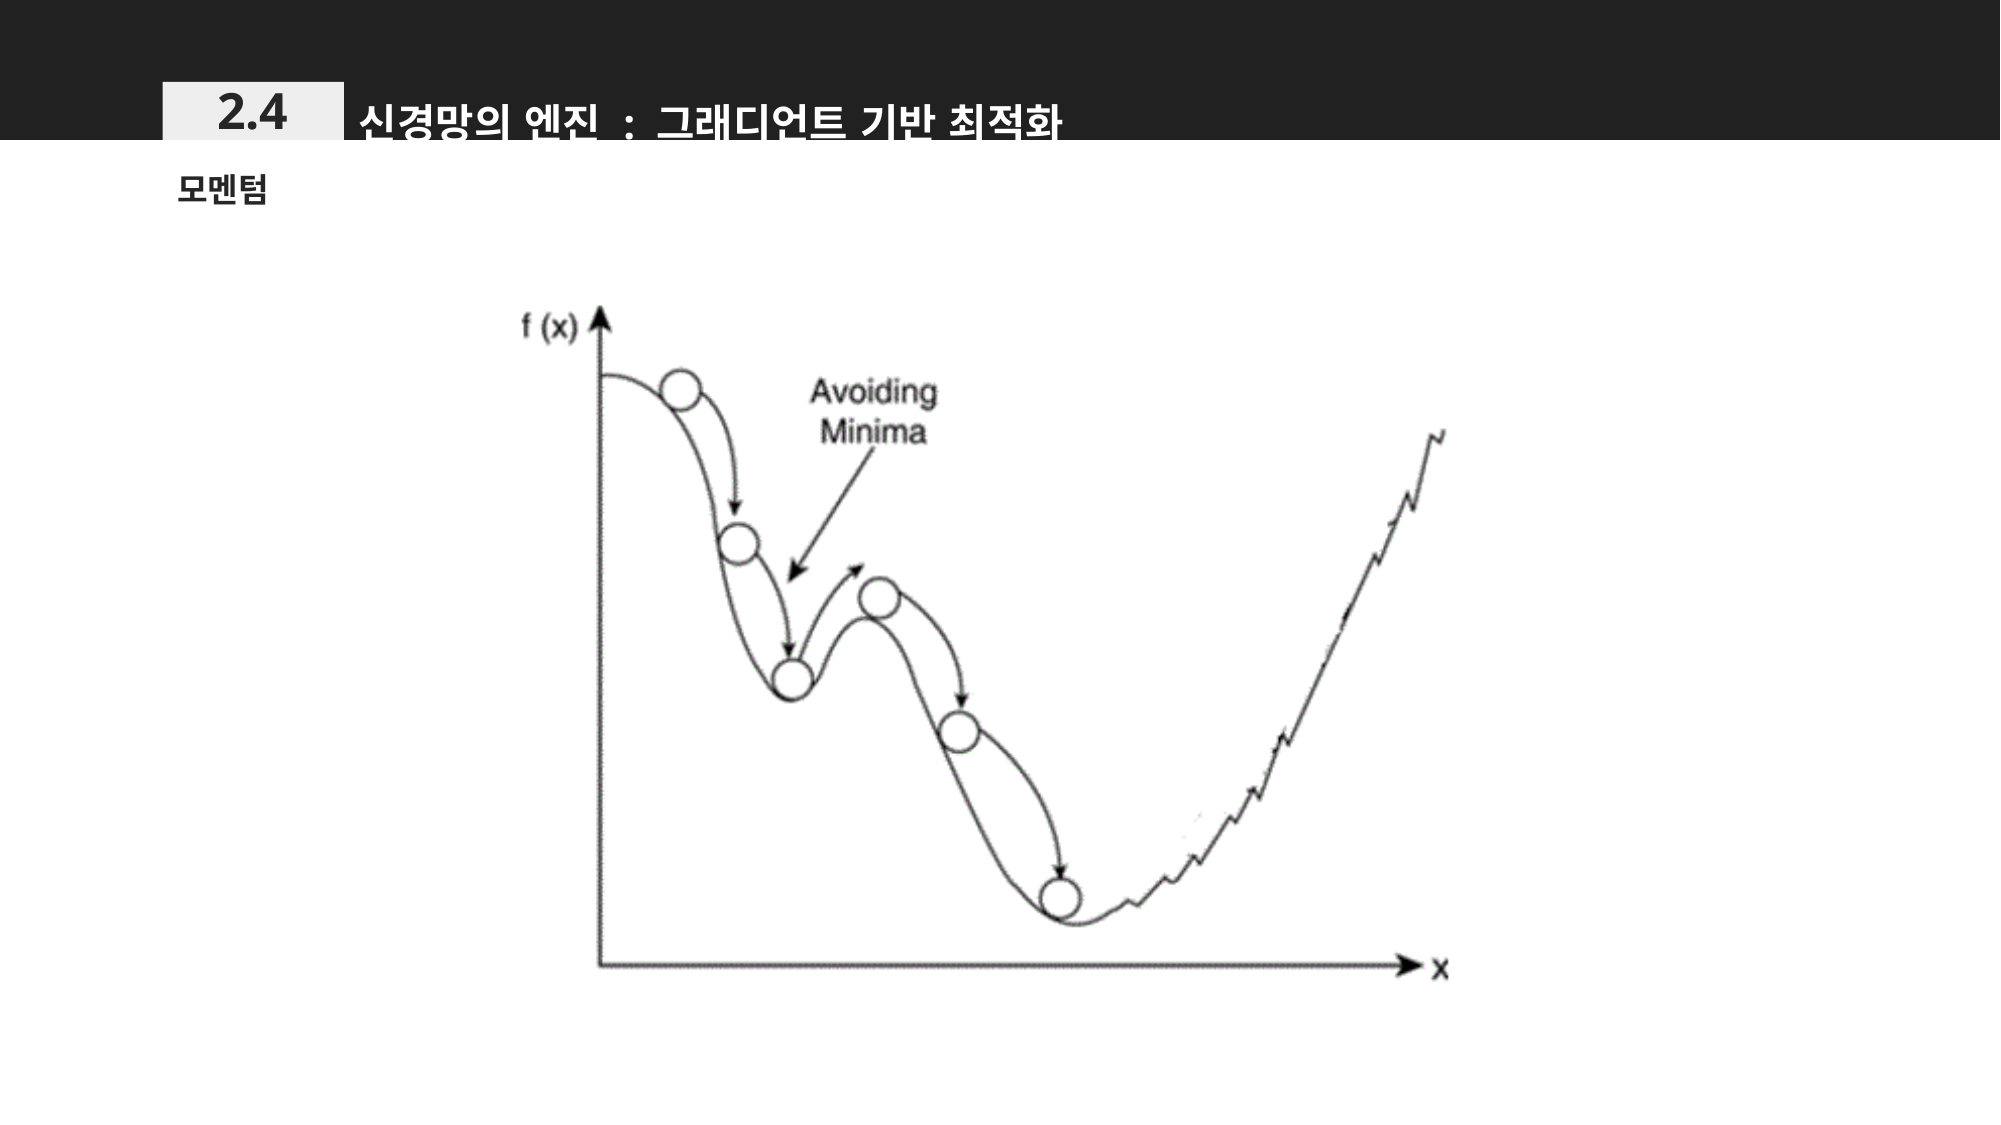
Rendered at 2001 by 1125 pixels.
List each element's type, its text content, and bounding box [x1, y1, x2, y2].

text_box 신경망의 엔진 : 그래디언트 기반 최적화 [343, 65, 1180, 156]
text_box [304, 81, 345, 141]
text_box [161, 81, 202, 141]
text_box [0, 0, 2000, 141]
text_box 2.4 [202, 72, 304, 141]
picture [504, 282, 1495, 990]
text_box 모멘텀 [162, 141, 955, 217]
